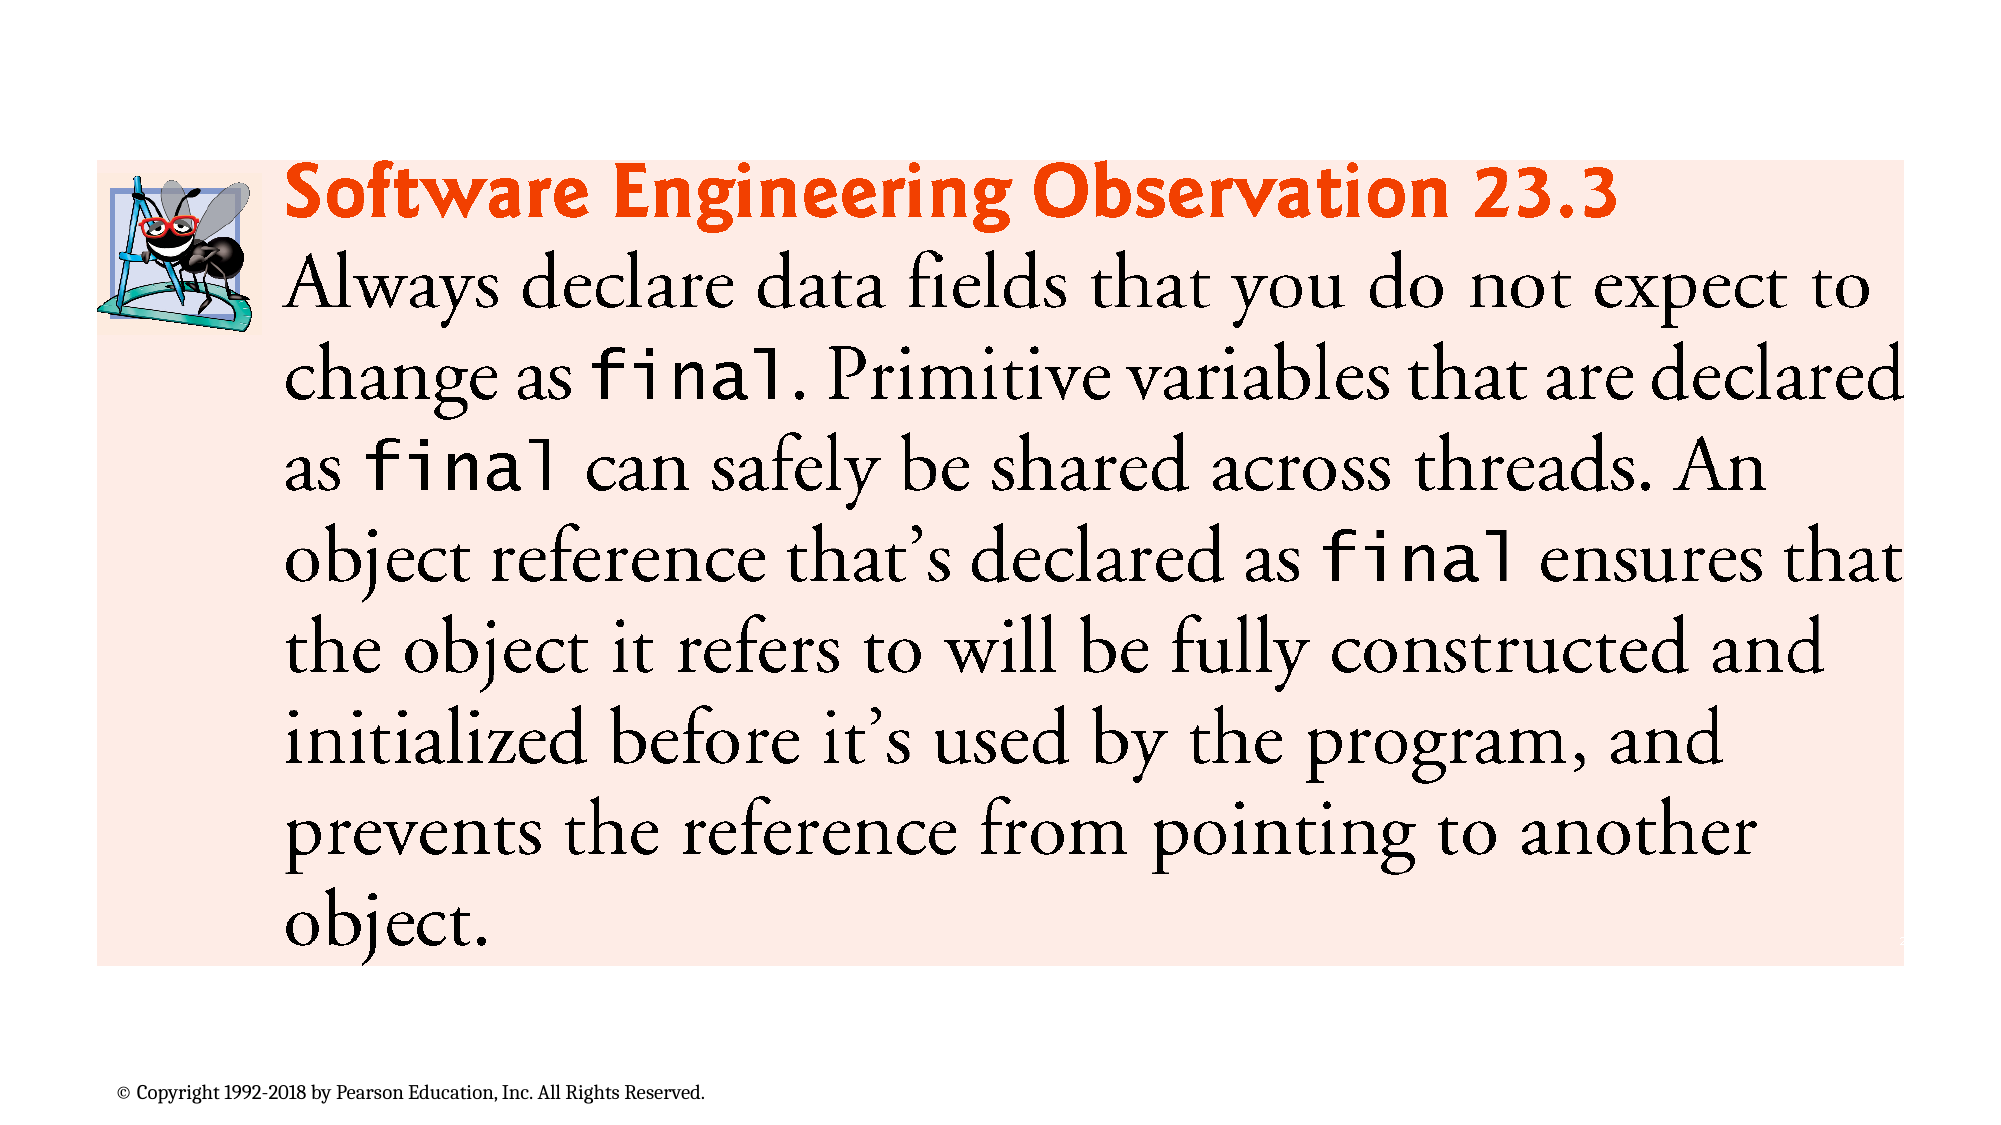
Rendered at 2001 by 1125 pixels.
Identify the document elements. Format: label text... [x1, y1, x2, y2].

footer © Copyright 1992-2018 by Pearson Education, Inc. All Rights Reserved. [99, 1073, 1473, 1112]
picture [0, 63, 2000, 1062]
